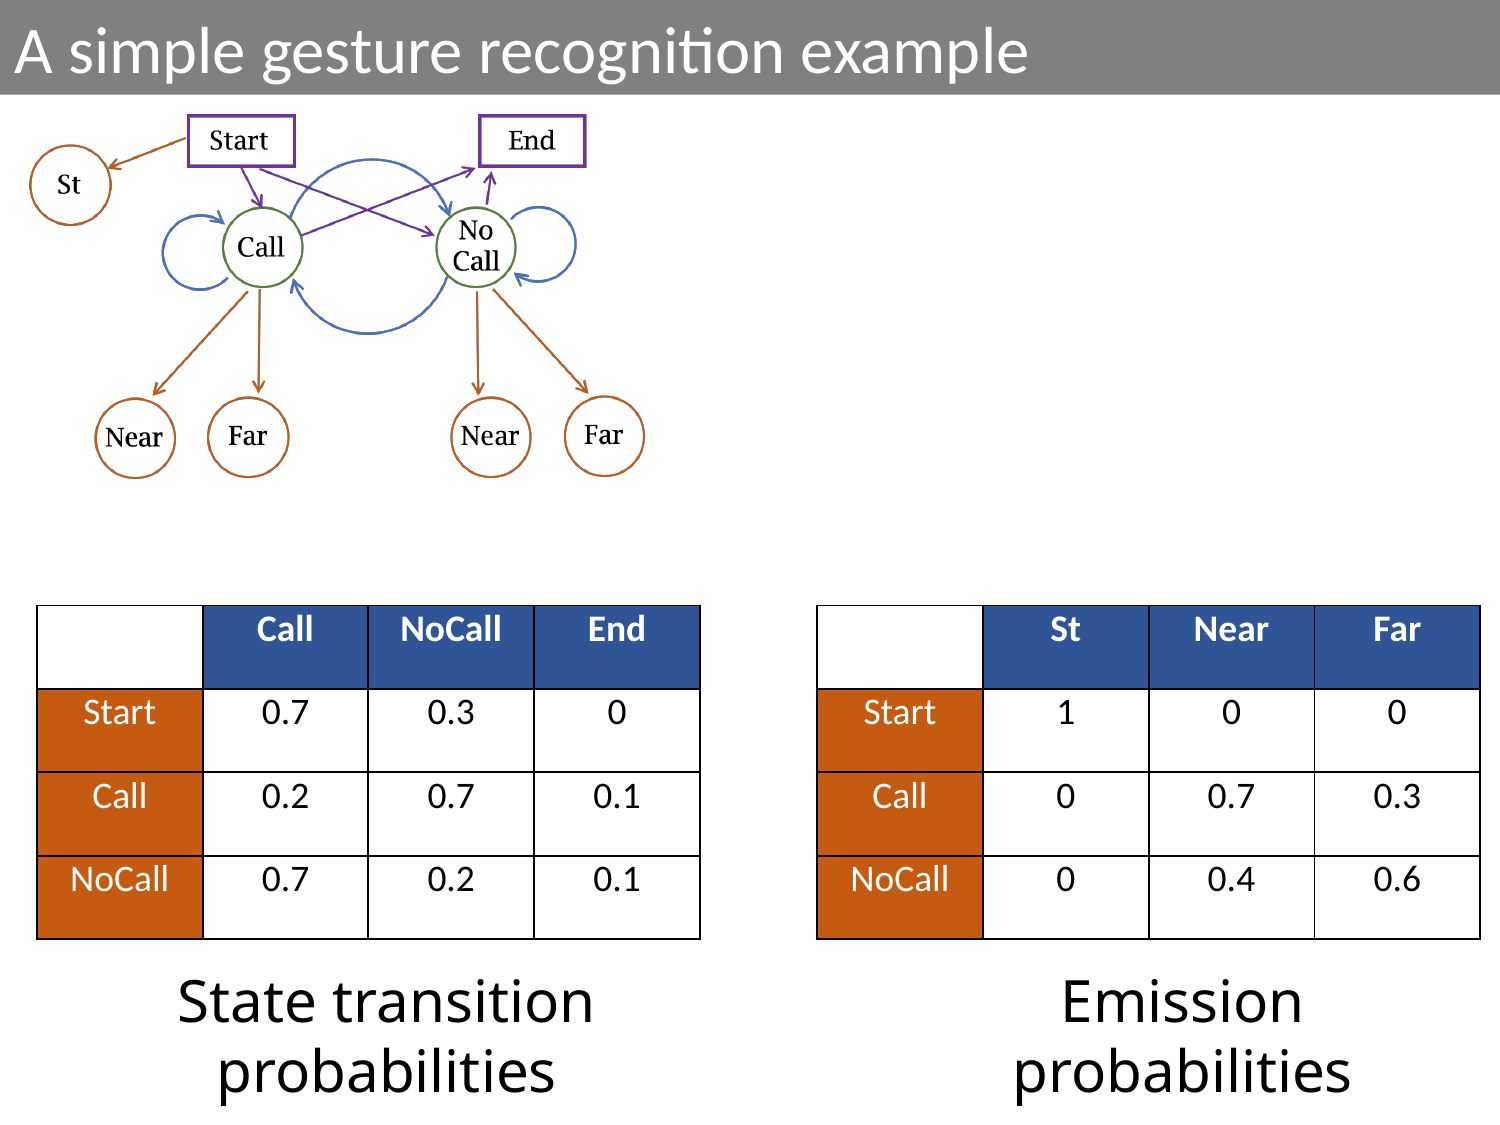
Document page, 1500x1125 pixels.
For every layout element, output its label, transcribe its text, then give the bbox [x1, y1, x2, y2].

table_header Call [204, 606, 367, 688]
table_header End [535, 606, 699, 688]
table_cell 0.6 [1315, 857, 1479, 938]
table_cell NoCall [38, 857, 202, 938]
table_cell 1 [984, 690, 1148, 771]
table_cell 0.3 [1315, 773, 1479, 855]
table_cell 0.7 [369, 773, 533, 855]
table_cell 0 [984, 857, 1148, 938]
table_cell Start [38, 690, 202, 771]
table_header [38, 606, 202, 688]
table_cell 0.1 [535, 857, 699, 938]
table_header St [984, 606, 1148, 688]
table_cell 0.7 [204, 857, 367, 938]
table_cell NoCall [818, 857, 982, 938]
table_cell 0.2 [369, 857, 533, 938]
table_cell 0.2 [204, 773, 367, 855]
table_cell 0 [535, 690, 699, 771]
table_header NoCall [369, 606, 533, 688]
table_header Near [1150, 606, 1314, 688]
text_box A simple gesture recognition example [0, 0, 1500, 95]
table_cell 0.7 [1150, 773, 1314, 855]
table_cell 0.1 [535, 773, 699, 855]
text_box Emission probabilities [998, 956, 1368, 1112]
table_cell 0 [1150, 690, 1314, 771]
table_cell 0 [984, 773, 1148, 855]
table_cell 0 [1315, 690, 1479, 771]
table_cell Start [818, 690, 982, 771]
table_header Far [1315, 606, 1479, 688]
table_cell 0.4 [1150, 857, 1314, 938]
picture [29, 114, 645, 479]
table_header [818, 606, 982, 688]
table_cell Call [38, 773, 202, 855]
table_cell Call [818, 773, 982, 855]
table_cell 0.3 [369, 690, 533, 771]
text_box State transition probabilities [163, 956, 611, 1112]
table_cell 0.7 [204, 690, 367, 771]
